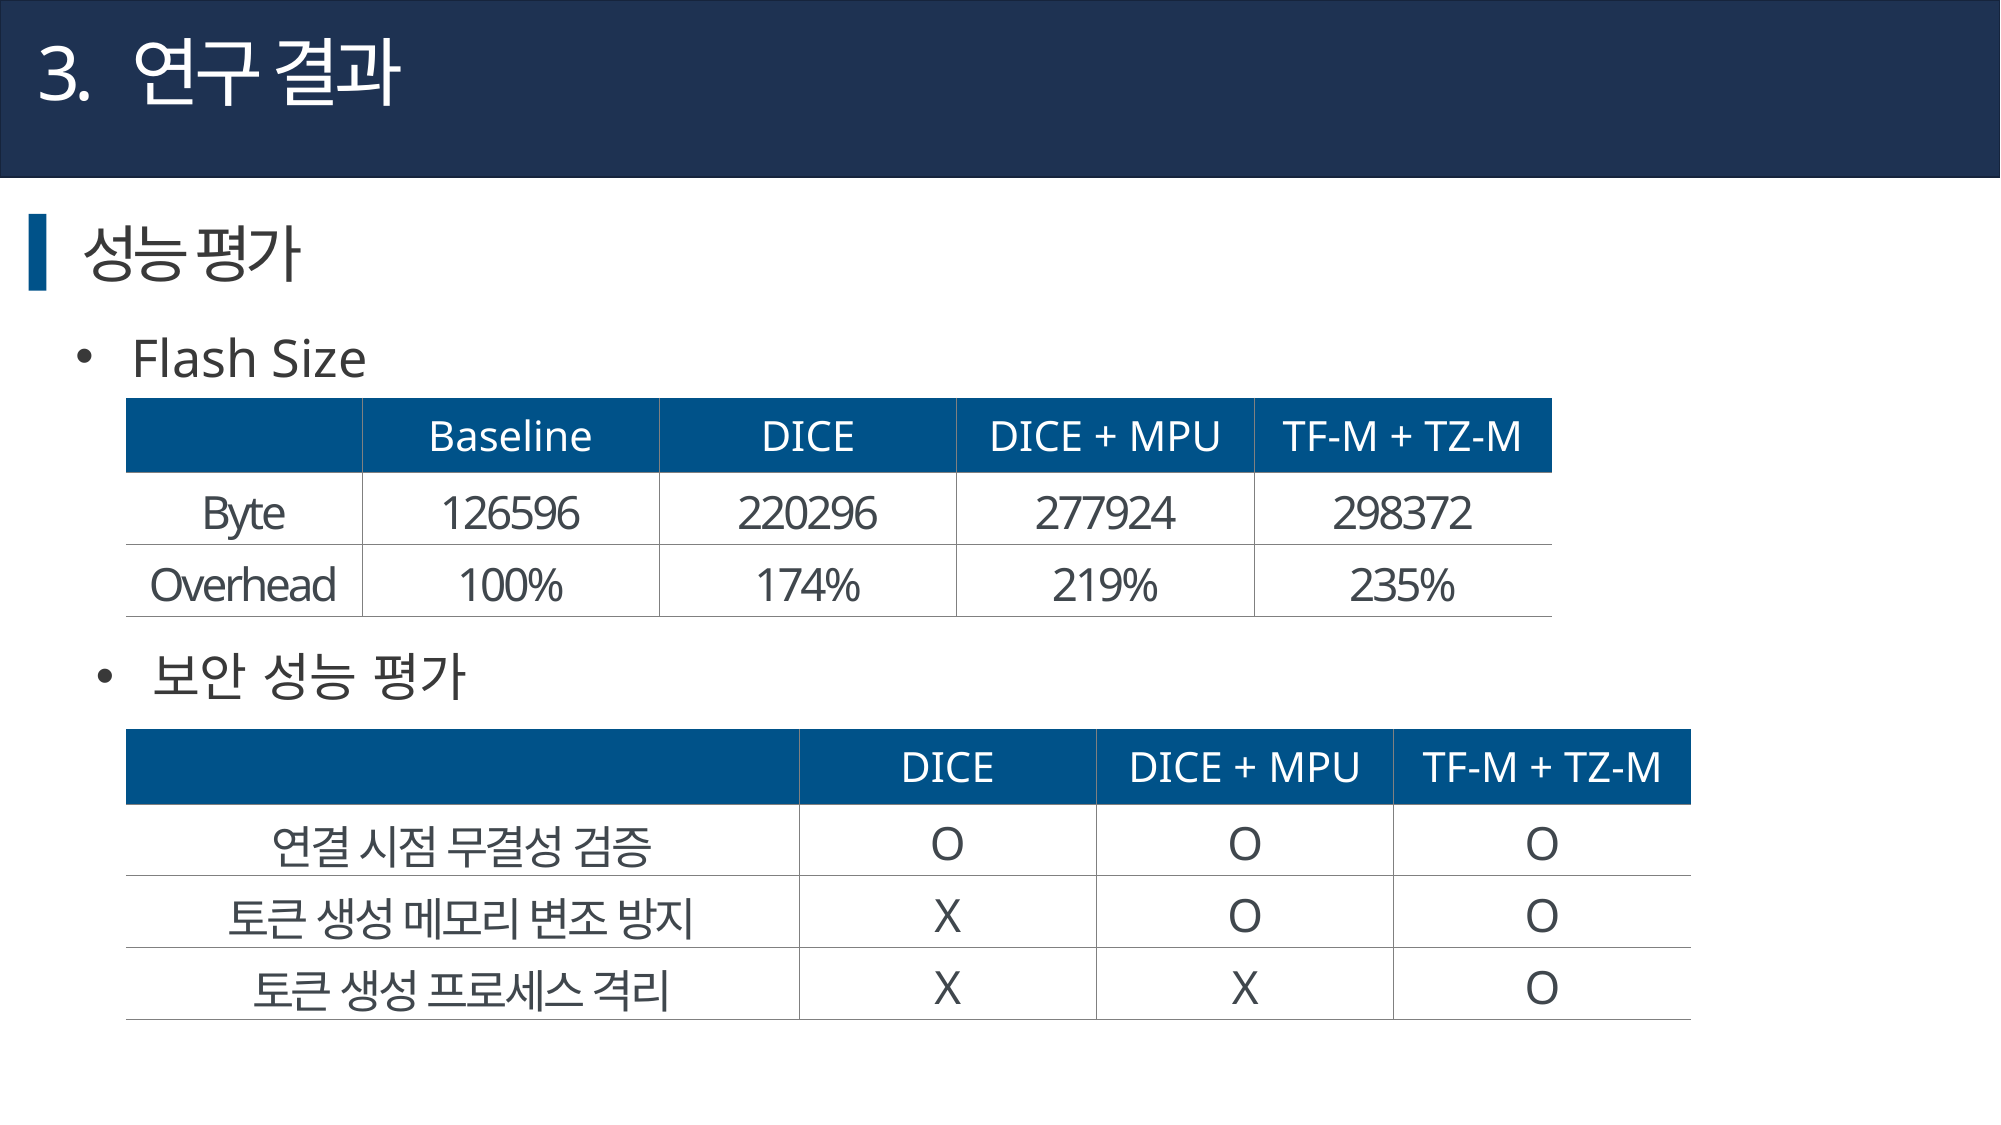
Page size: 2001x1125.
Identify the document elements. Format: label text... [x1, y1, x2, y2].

table_header [126, 729, 799, 804]
table_cell 토큰 생성 프로세스 격리 [126, 948, 799, 1019]
text_box 성능 평가 [66, 207, 319, 298]
table_cell 100% [363, 545, 659, 616]
table_cell X [1097, 948, 1393, 1019]
table_cell X [800, 948, 1096, 1019]
table_cell O [1097, 805, 1393, 875]
table_cell 277924 [957, 473, 1254, 544]
table_cell 219% [957, 545, 1254, 616]
table_header TF-M + TZ-M [1255, 398, 1552, 472]
table_header Baseline [363, 398, 659, 472]
table_cell 126596 [363, 473, 659, 544]
table_cell O [1394, 805, 1691, 875]
table_cell O [800, 805, 1096, 875]
table_cell X [800, 876, 1096, 947]
table_header [126, 398, 362, 472]
table_header DICE + MPU [1097, 729, 1393, 804]
text_box [0, 0, 2000, 178]
table_cell 174% [660, 545, 956, 616]
table_header DICE [660, 398, 956, 472]
text_box Flash Size [60, 317, 383, 395]
table_cell Byte [126, 473, 362, 544]
table_cell 연결 시점 무결성 검증 [126, 805, 799, 875]
text_box 3. 연구 결과 [22, 17, 419, 123]
table_cell O [1394, 876, 1691, 947]
table_cell 토큰 생성 메모리 변조 방지 [126, 876, 799, 947]
table_cell 298372 [1255, 473, 1552, 544]
table_cell O [1097, 876, 1393, 947]
text_box [28, 213, 47, 292]
table_cell O [1394, 948, 1691, 1019]
table_cell Overhead [126, 545, 362, 616]
table_header DICE + MPU [957, 398, 1254, 472]
text_box 보안 성능 평가 [81, 637, 483, 715]
table_header DICE [800, 729, 1096, 804]
table_cell 220296 [660, 473, 956, 544]
table_cell 235% [1255, 545, 1552, 616]
table_header TF-M + TZ-M [1394, 729, 1691, 804]
